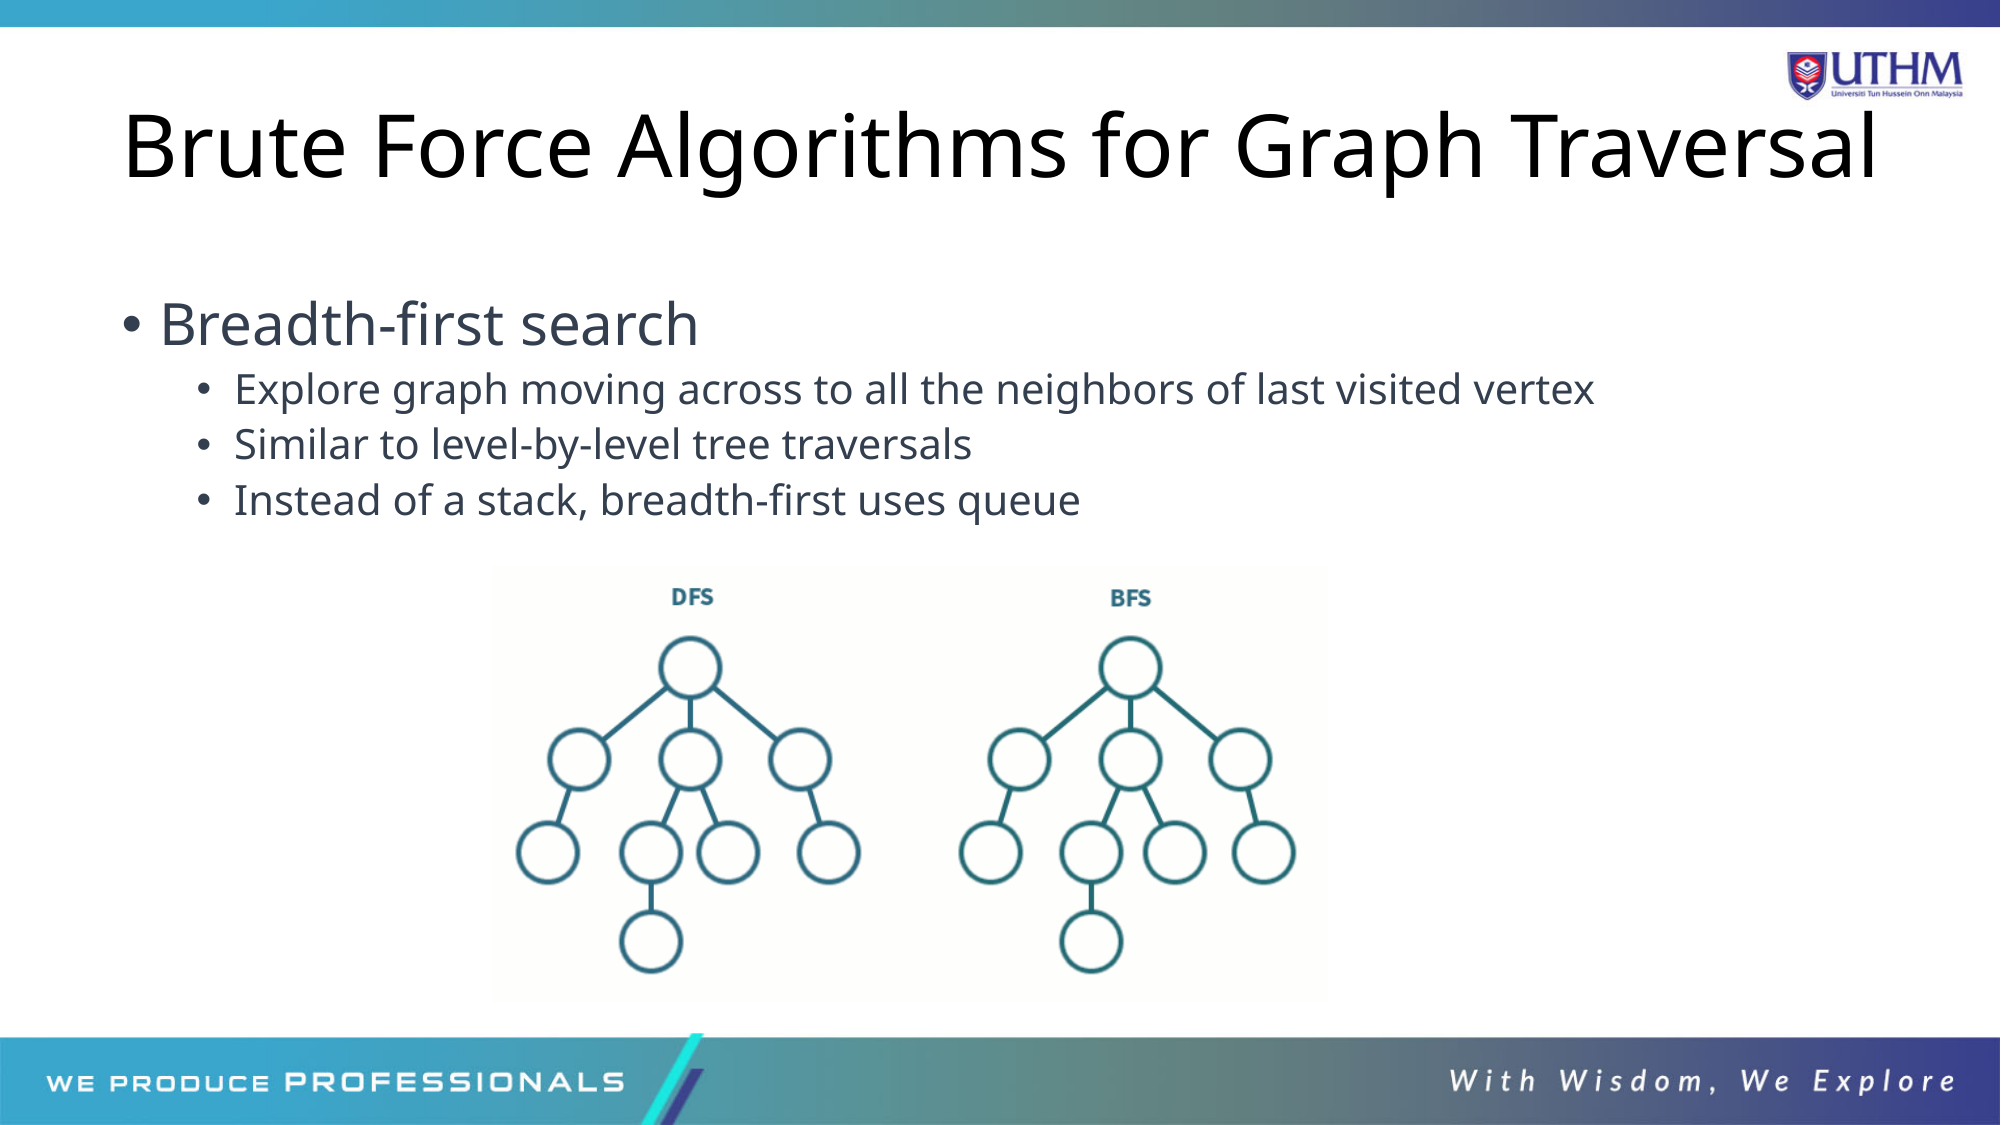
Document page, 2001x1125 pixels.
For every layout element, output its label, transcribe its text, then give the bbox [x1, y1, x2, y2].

title Brute Force Algorithms for Graph Traversal [106, 52, 1950, 247]
list Breadth-first search Explore graph moving across to all the neighbors of last visited vertex Similar to level-by-level tree traversals Instead of a stack, breadth-first uses queue [106, 287, 1832, 1002]
picture [0, 0, 2000, 1125]
